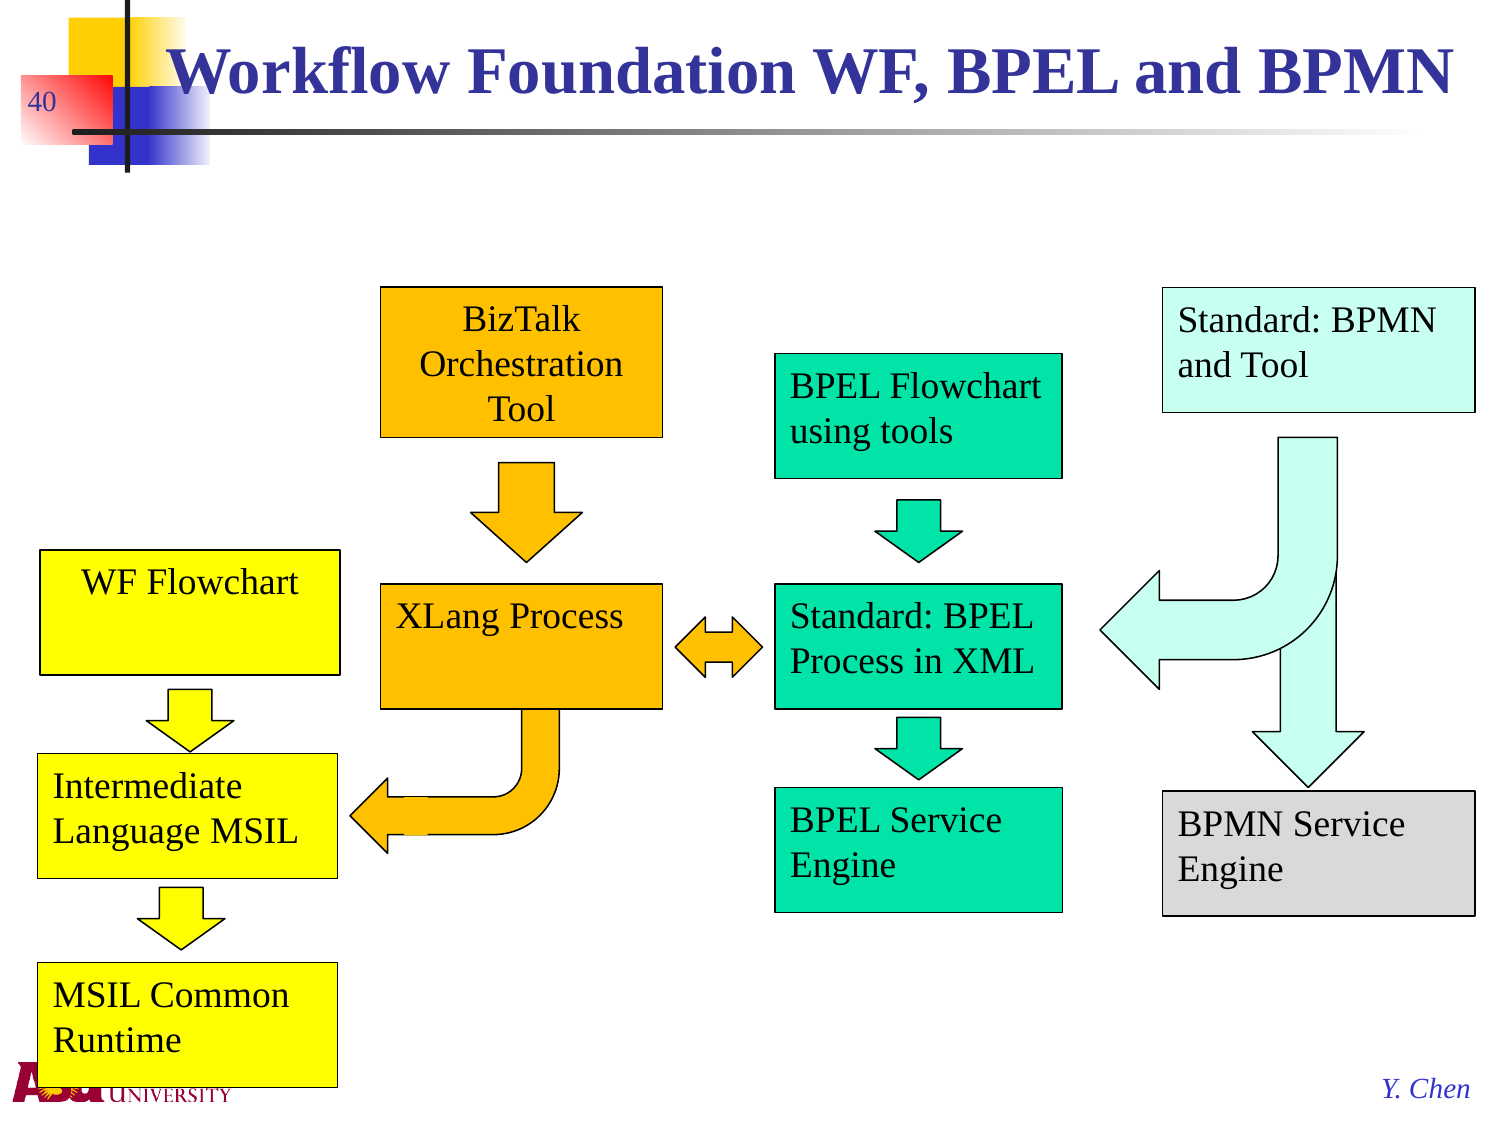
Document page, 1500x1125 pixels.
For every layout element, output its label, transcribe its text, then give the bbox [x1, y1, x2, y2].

title Workflow Foundation WF, BPEL and BPMN [150, 12, 1488, 115]
text_box WF Flowchart [40, 549, 341, 675]
text_box BPEL Flowchart using tools [774, 353, 1063, 479]
text_box [137, 887, 225, 950]
text_box MSIL Common Runtime [37, 962, 338, 1088]
slide_number 40 [12, 49, 131, 126]
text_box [349, 702, 560, 854]
text_box Standard: BPEL Process in XML [774, 583, 1063, 709]
text_box [146, 689, 234, 752]
text_box Standard: BPMN and Tool [1162, 287, 1475, 413]
text_box BPMN Service Engine [1162, 790, 1475, 916]
text_box [874, 717, 963, 780]
text_box XLang Process [380, 583, 663, 709]
text_box [1099, 437, 1338, 690]
text_box Intermediate Language MSIL [37, 753, 338, 879]
picture [12, 1062, 263, 1102]
text_box [1252, 573, 1365, 788]
text_box [470, 462, 583, 563]
text_box BizTalk Orchestration Tool [380, 286, 663, 438]
text_box BPEL Service Engine [774, 787, 1063, 913]
text_box [675, 617, 763, 678]
text_box [874, 499, 963, 563]
